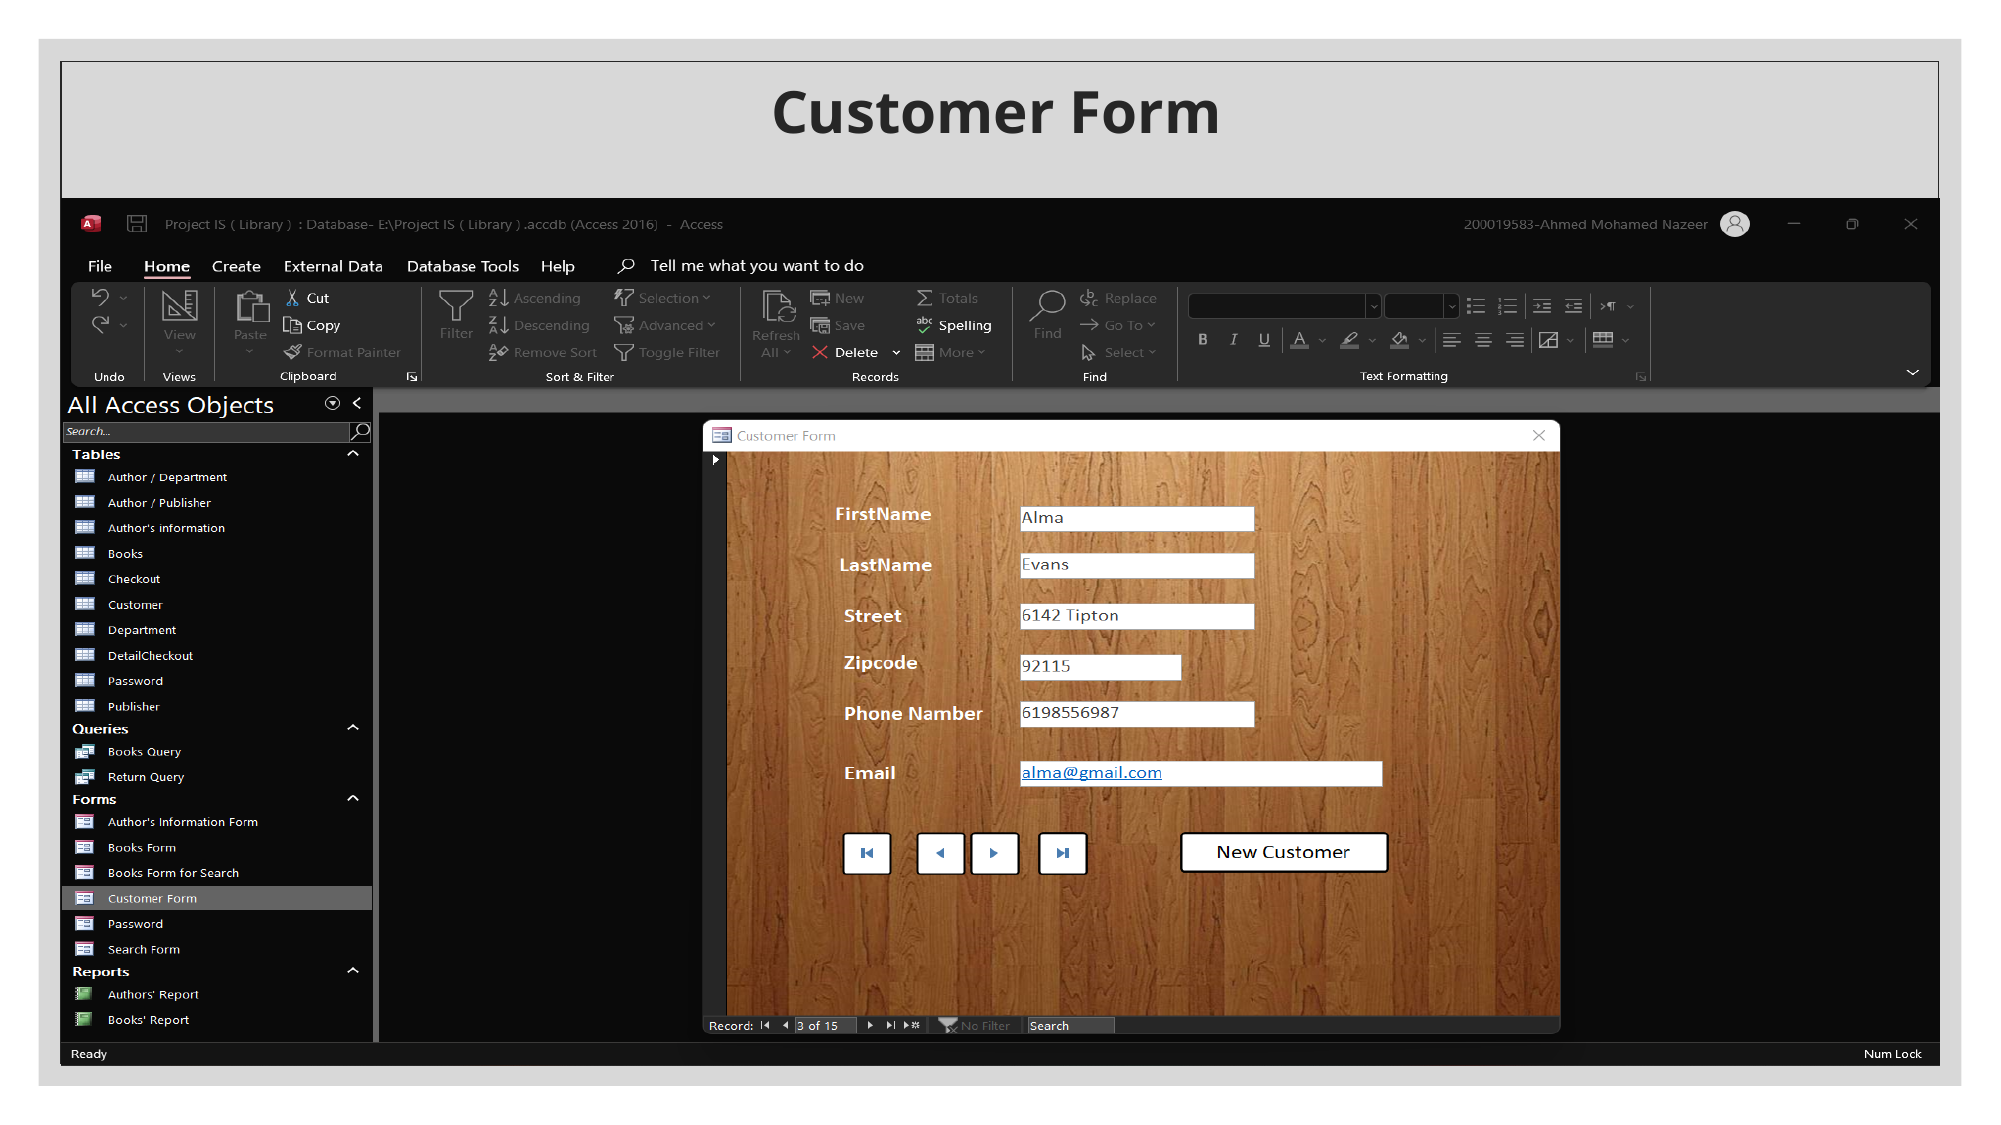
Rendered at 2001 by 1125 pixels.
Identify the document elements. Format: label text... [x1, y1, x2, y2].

title Customer Form [61, 61, 1825, 169]
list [61, 198, 1940, 1066]
